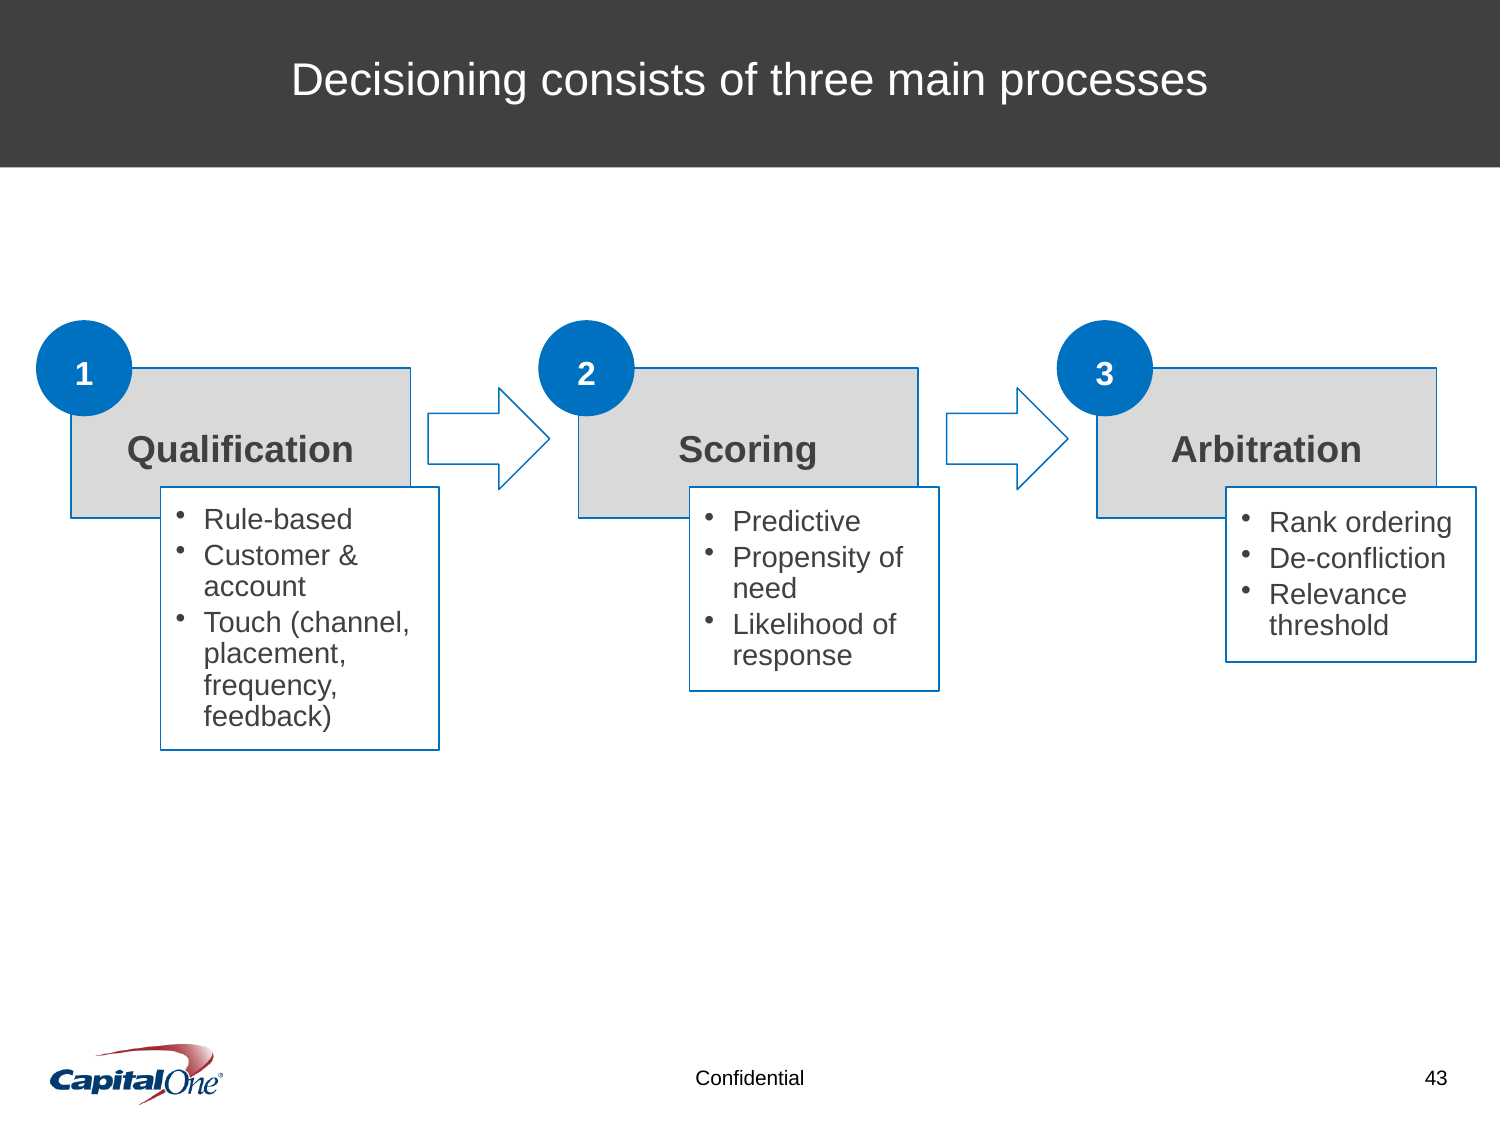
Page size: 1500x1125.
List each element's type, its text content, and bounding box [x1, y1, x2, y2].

text_box Decisioning consists of three main processes [0, 0, 1500, 168]
text_box Qualification [70, 368, 411, 519]
text_box [428, 387, 550, 490]
text_box Rank ordering De-confliction Relevance threshold [1226, 487, 1476, 663]
text_box [946, 387, 1069, 490]
text_box Arbitration [1096, 368, 1437, 519]
text_box Rule-based Customer & account Touch (channel, placement, frequency, feedback) [160, 487, 439, 750]
text_box 2 [539, 320, 634, 416]
text_box Scoring [578, 368, 919, 519]
picture [50, 1044, 223, 1105]
text_box Predictive Propensity of need Likelihood of response [689, 487, 939, 691]
text_box 3 [1057, 320, 1153, 416]
text_box 1 [36, 320, 132, 416]
